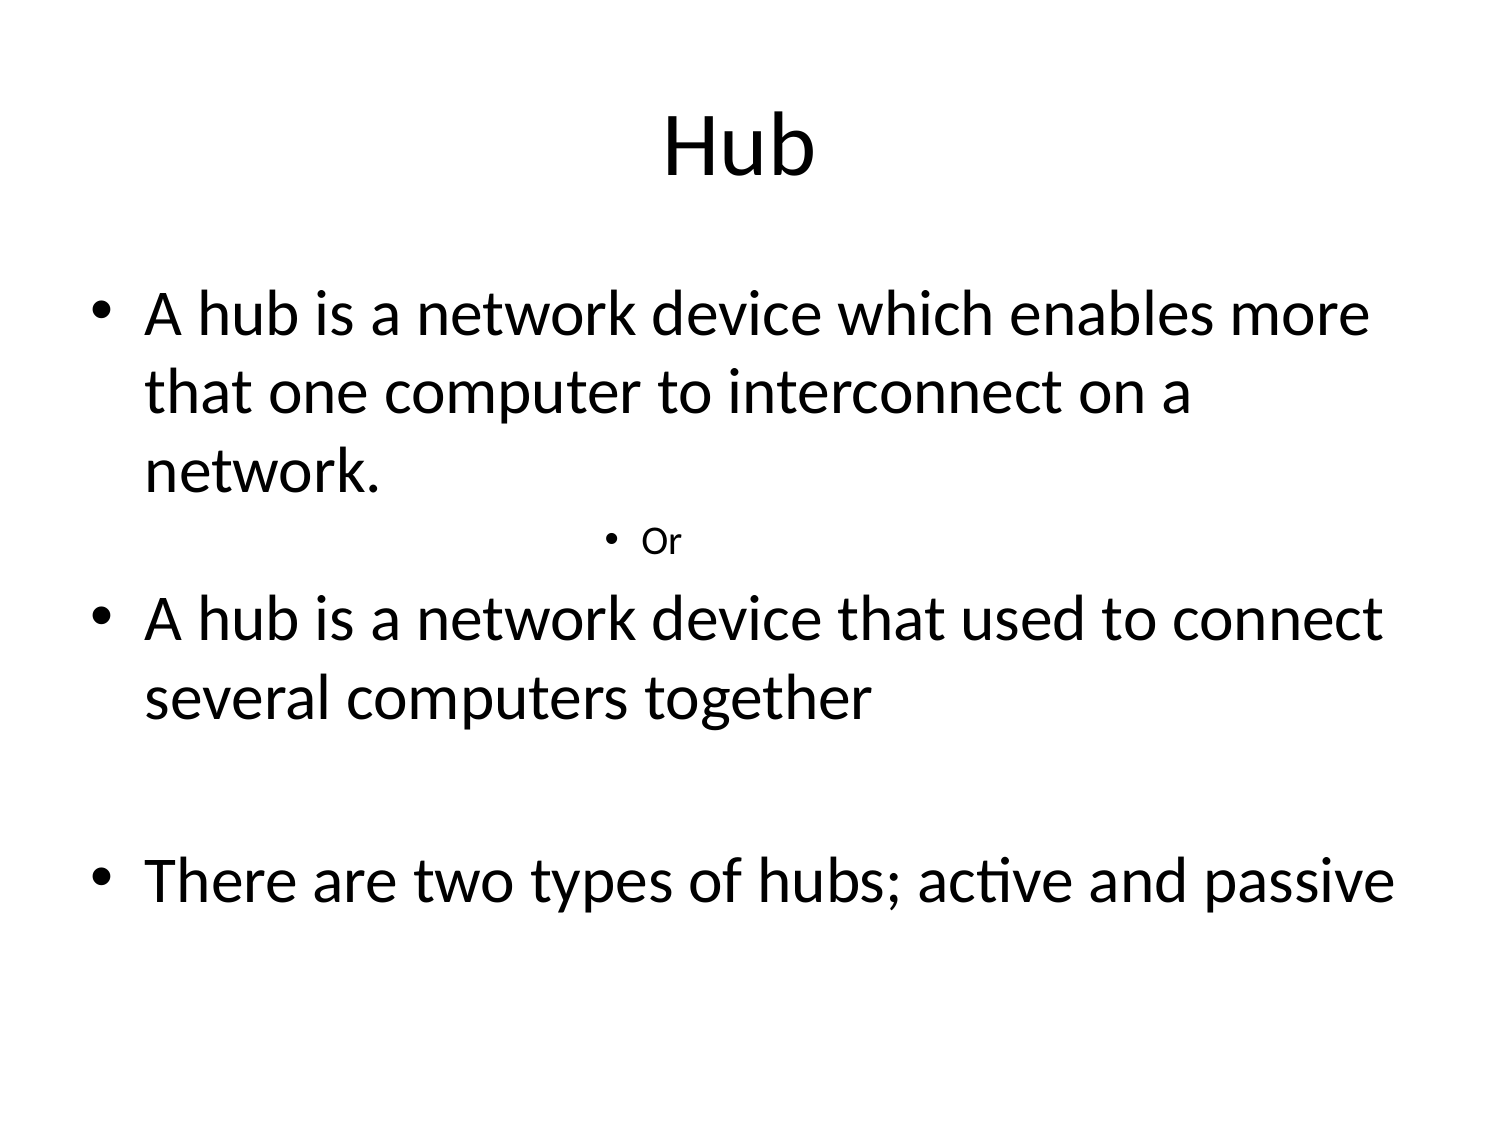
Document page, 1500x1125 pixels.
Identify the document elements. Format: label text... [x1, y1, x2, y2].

list A hub is a network device which enables more that one computer to interconnect on a network. Or A hub is a network device that used to connect several computers together There are two types of hubs; active and passive [75, 262, 1425, 1005]
title Hub [75, 45, 1425, 233]
